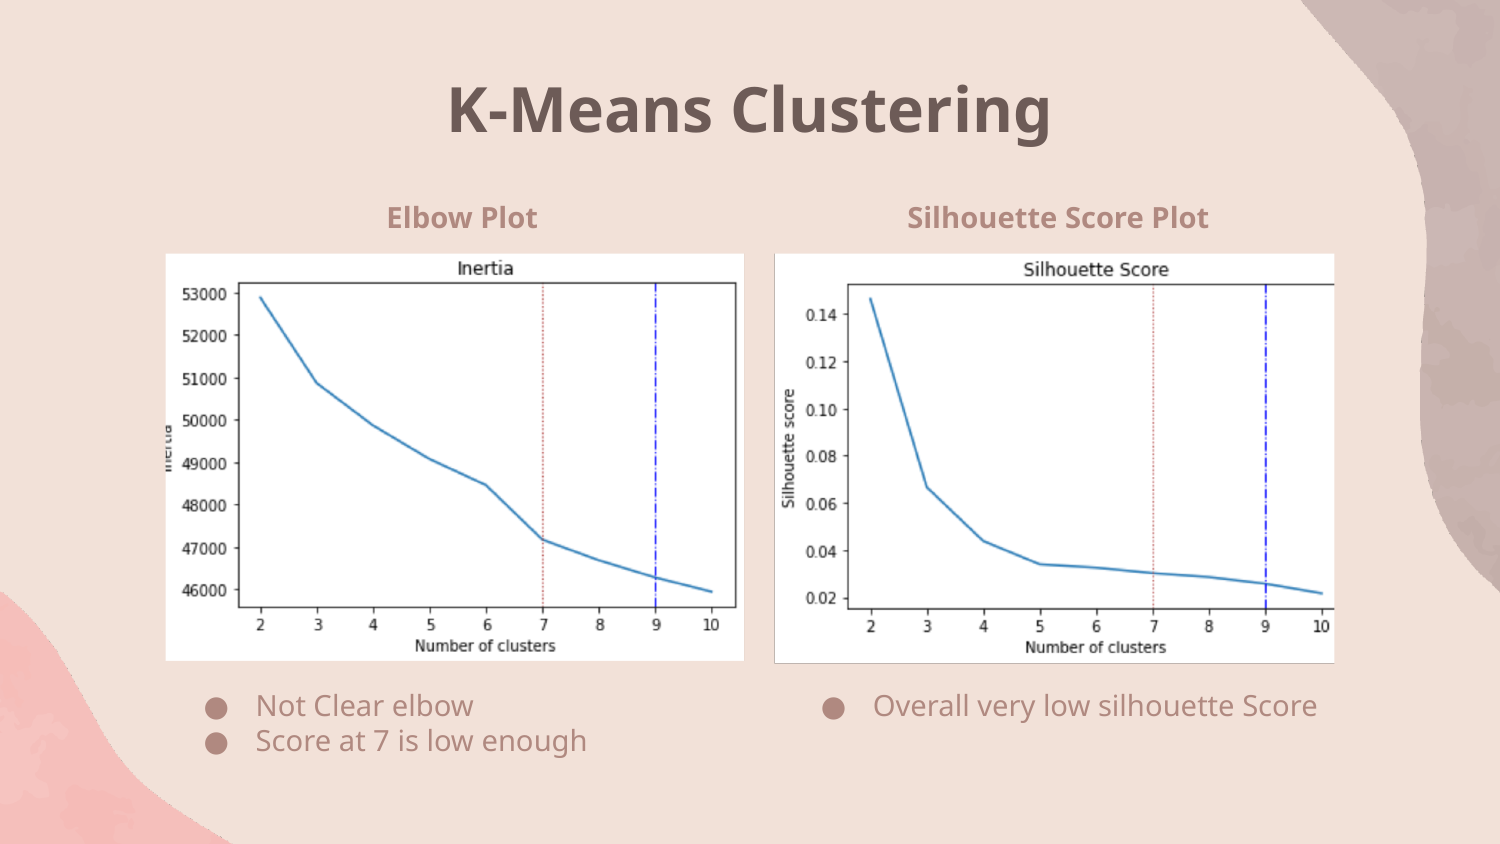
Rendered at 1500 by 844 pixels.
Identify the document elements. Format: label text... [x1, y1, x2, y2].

list Overall very low silhouette Score [782, 672, 1335, 767]
list Not Clear elbow Score at 7 is low enough [165, 672, 718, 767]
picture [0, 0, 1500, 844]
list Elbow Plot [165, 184, 760, 253]
title K-Means Clustering [118, 54, 1382, 149]
list Silhouette Score Plot [760, 184, 1377, 254]
